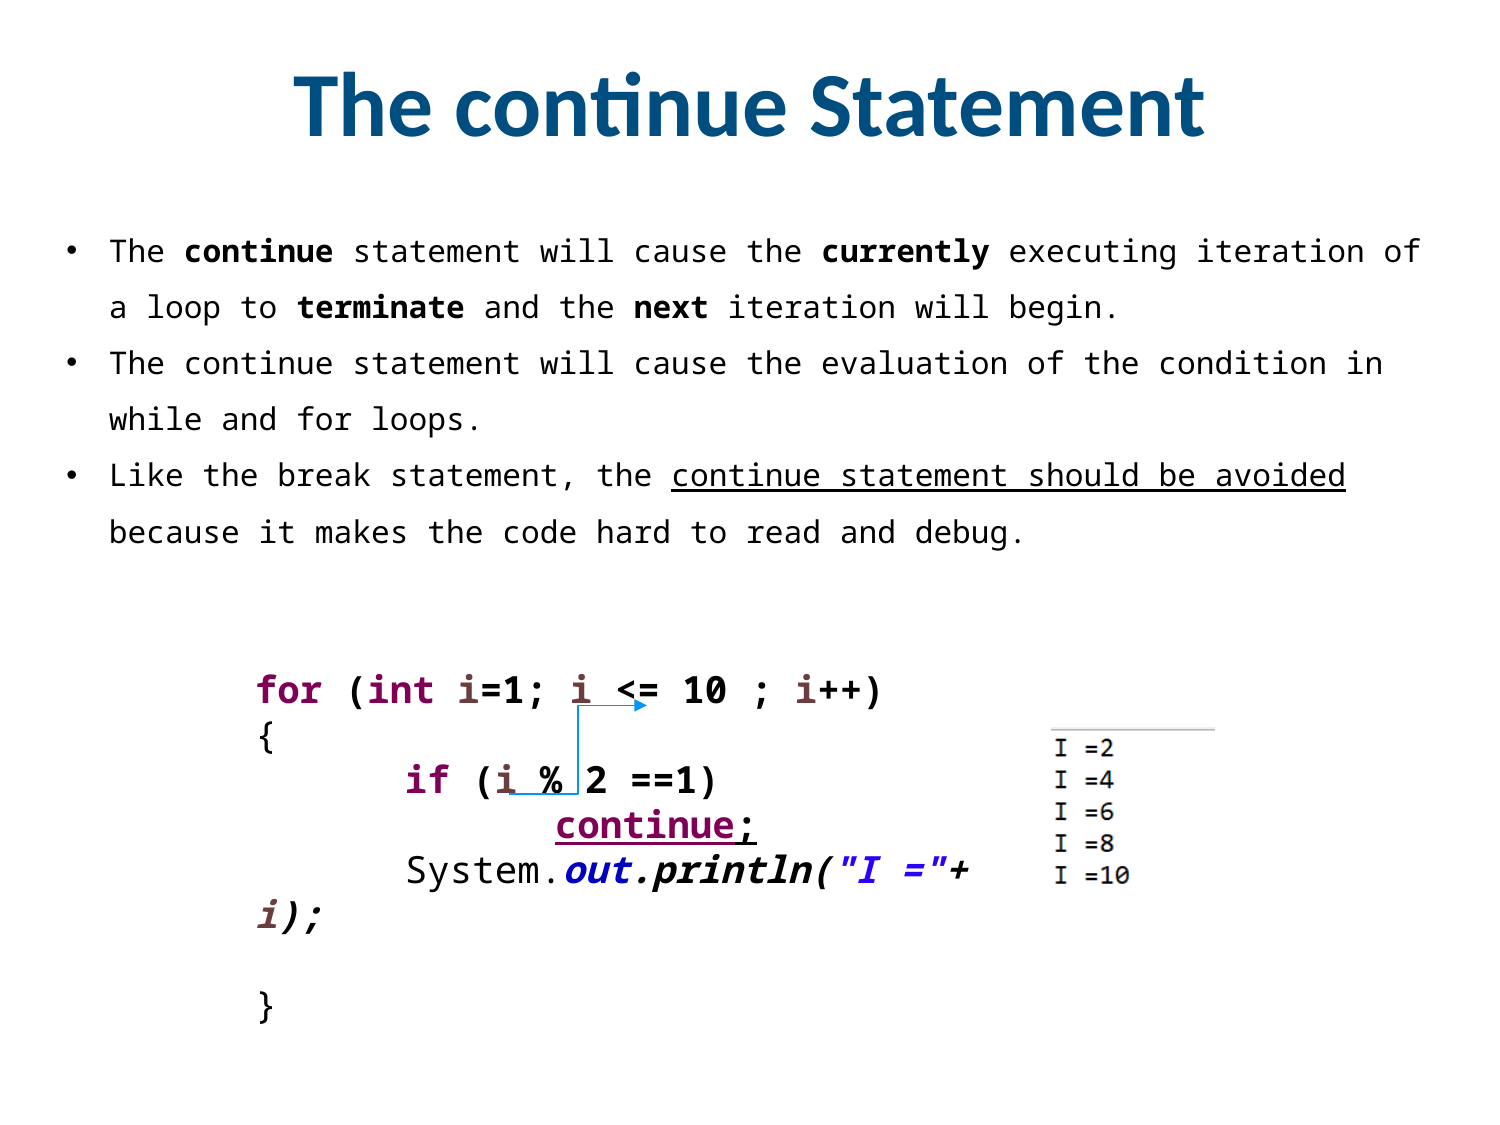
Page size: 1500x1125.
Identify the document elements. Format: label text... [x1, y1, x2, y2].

text_box for (int i=1; i <= 10 ; i++) { if (i % 2 ==1) continue; System.out.println("I ="+ i); } [240, 659, 1025, 1034]
picture [1050, 727, 1215, 898]
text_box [508, 705, 648, 795]
title The continue Statement [75, 24, 1425, 175]
text_box The continue statement will cause the currently executing iteration of a loop to terminate and the next iteration will begin. The continue statement will cause the evaluation of the condition in while and for loops. Like the break statement, the continue statement should be avoided because it makes the code hard to read and debug. [51, 204, 1449, 557]
